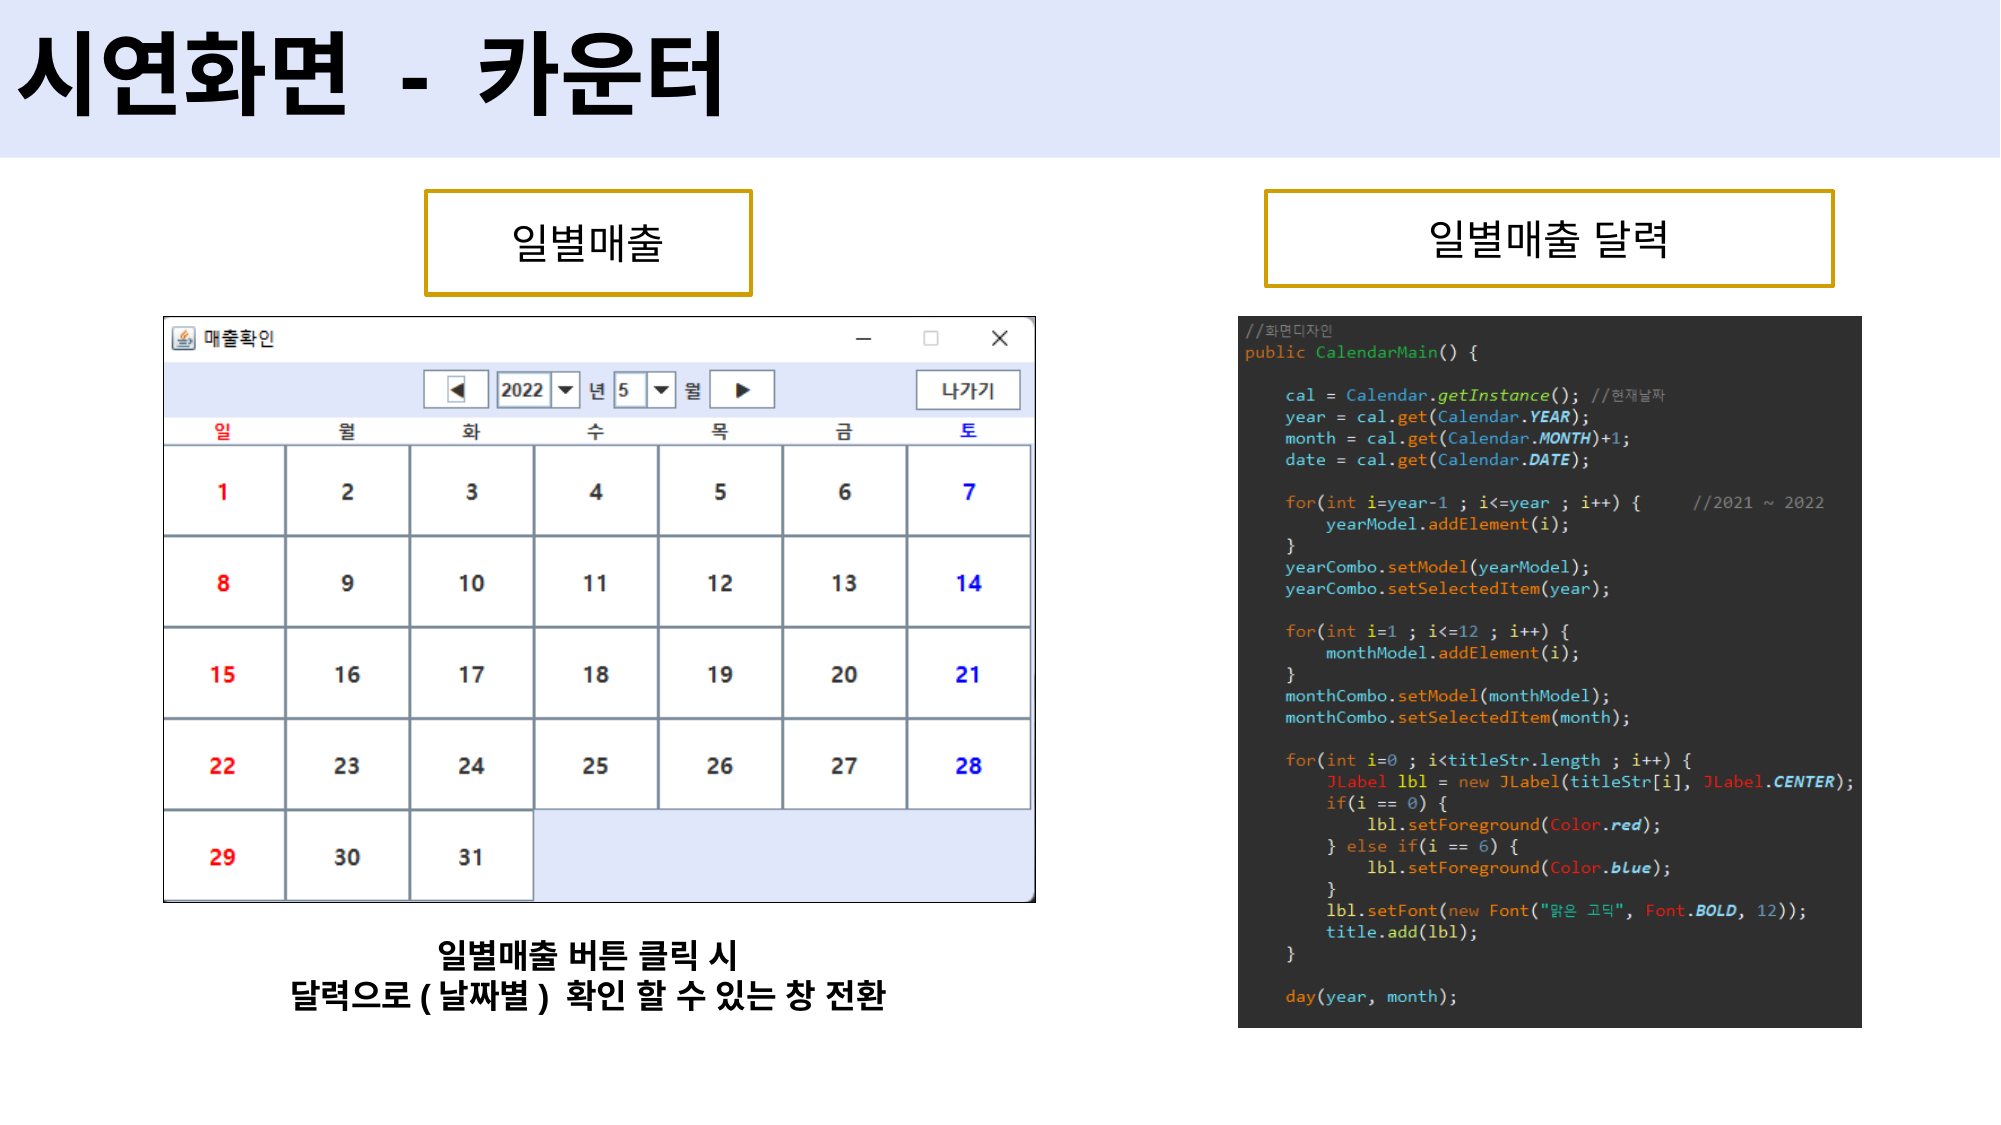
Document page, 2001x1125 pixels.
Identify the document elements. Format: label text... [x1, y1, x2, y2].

text_box 일별매출 달력 [1264, 189, 1835, 288]
text_box 일별매출 [424, 189, 753, 297]
title 시연화면 - 카운터 [0, 0, 2000, 158]
picture [1238, 316, 1862, 1028]
text_box 일별매출 버튼 클릭 시 달력으로(날짜별) 확인 할 수 있는 창 전환 [245, 928, 932, 1023]
picture [163, 316, 1036, 903]
